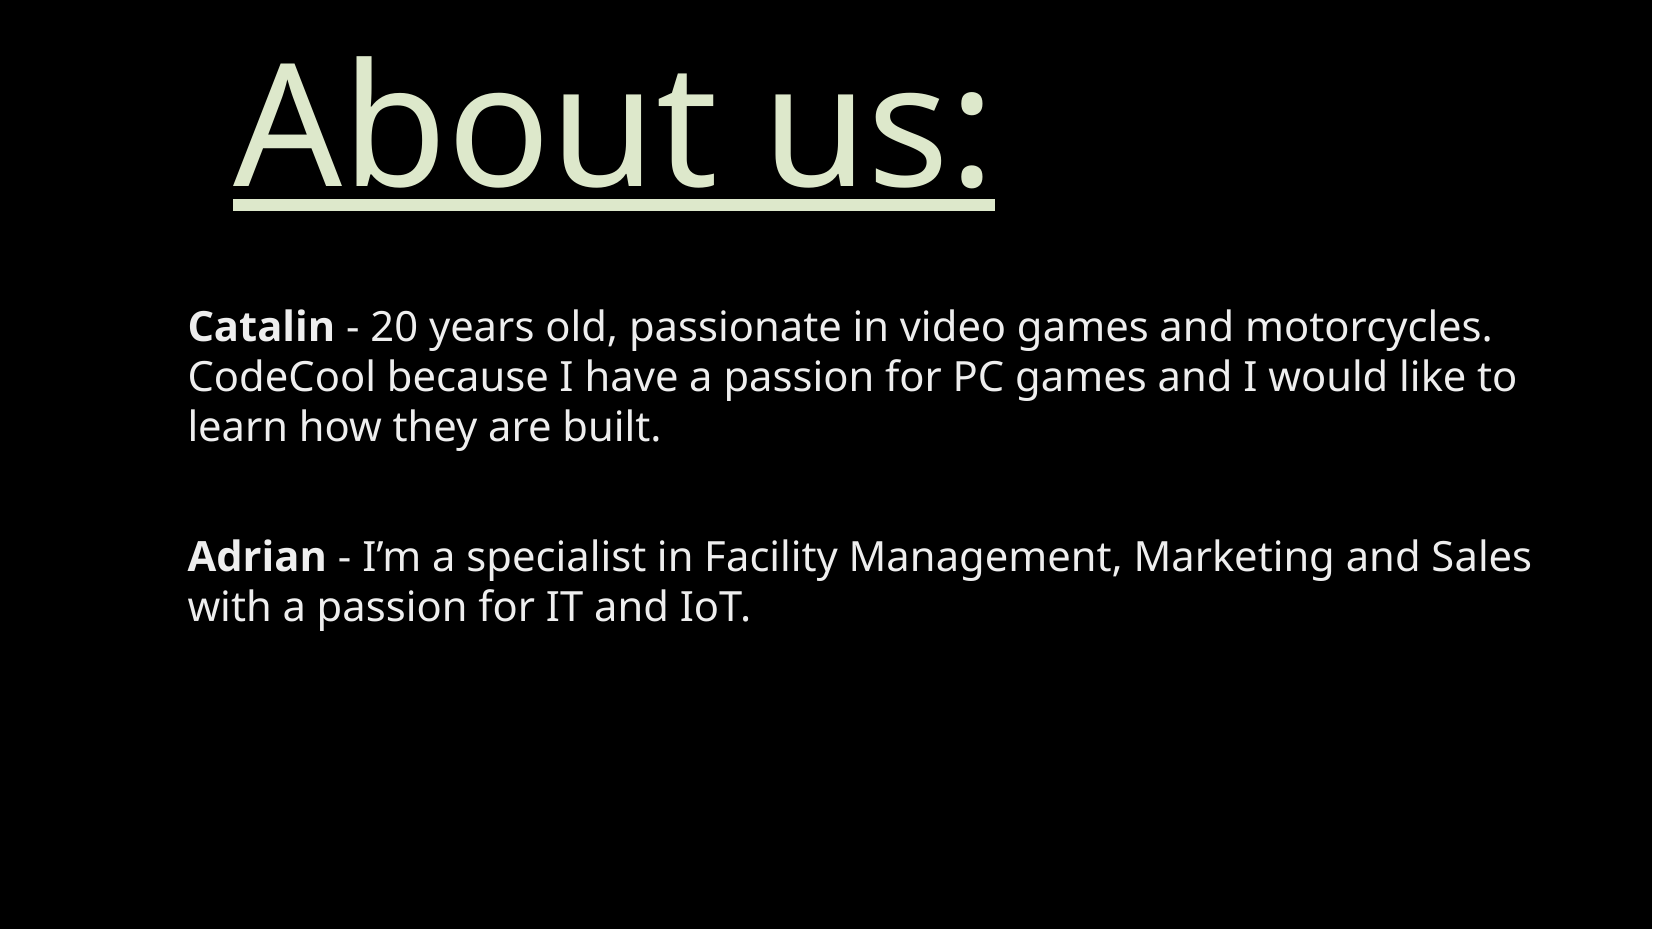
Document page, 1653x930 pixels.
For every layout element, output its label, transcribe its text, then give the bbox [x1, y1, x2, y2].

text_box Adrian - I’m a specialist in Facility Management, Marketing and Sales with a passion for IT and IoT. [187, 529, 1566, 630]
text_box Catalin - 20 years old, passionate in video games and motorcycles. CodeCool because I have a passion for PC games and I would like to learn how they are built. [187, 299, 1566, 450]
text_box About us: [186, 0, 1042, 240]
